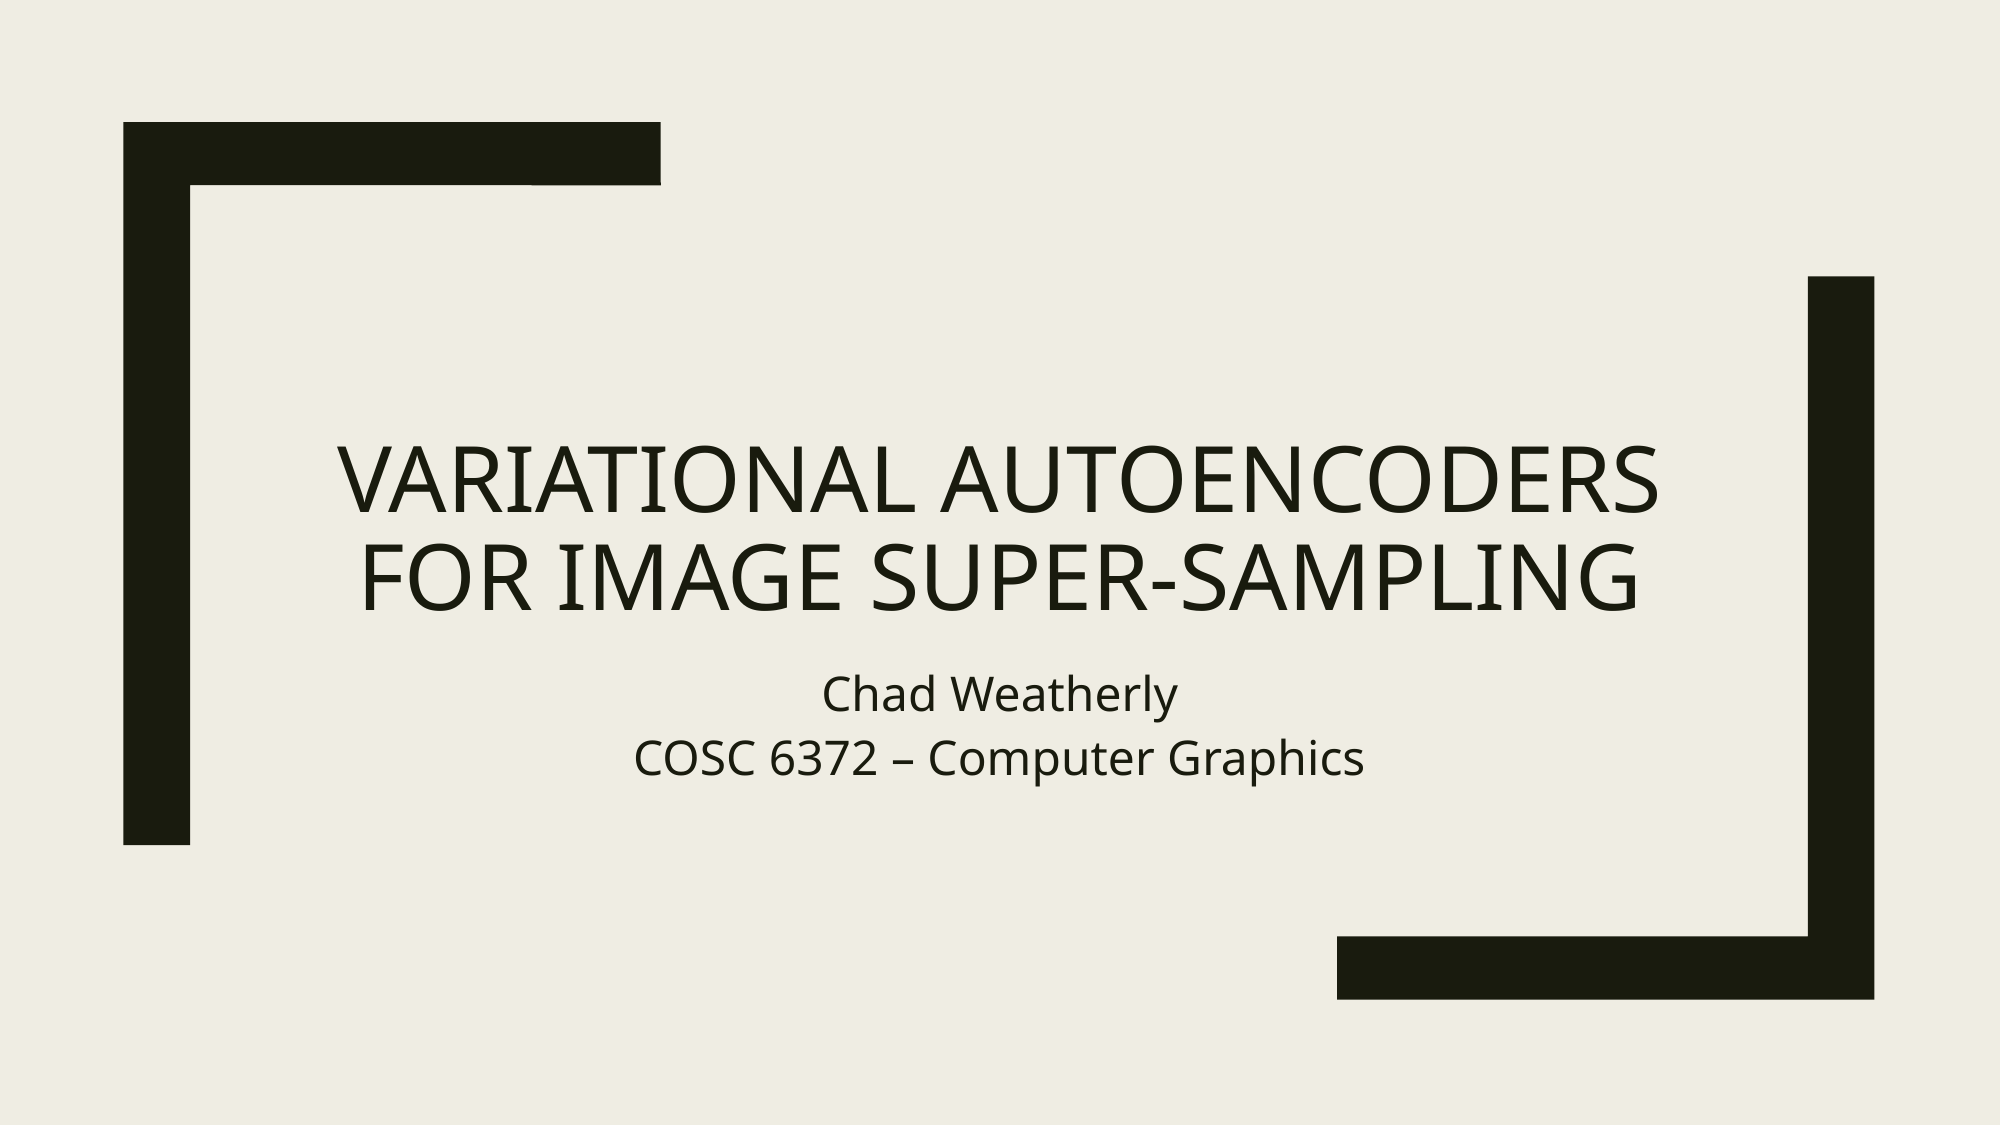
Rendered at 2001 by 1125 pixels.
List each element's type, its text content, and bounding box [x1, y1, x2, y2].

subtitle Chad Weatherly COSC 6372 – Computer Graphics [439, 649, 1561, 828]
title Variational Autoencoders for image super-sampling [314, 293, 1686, 638]
